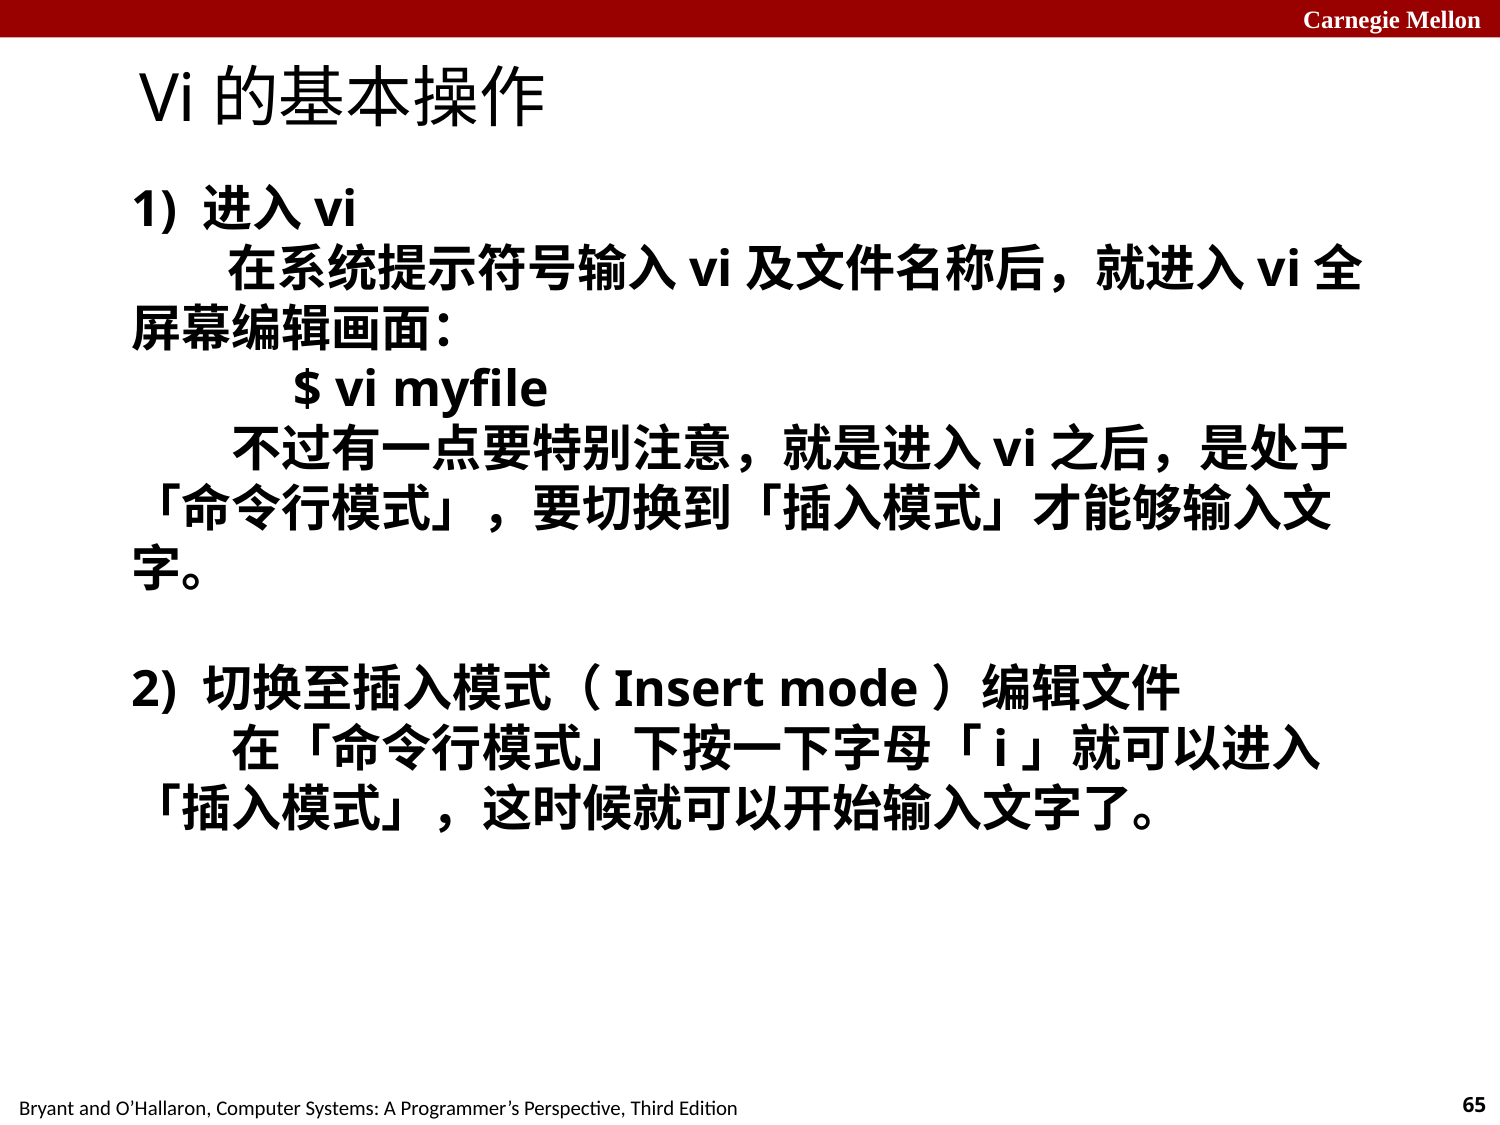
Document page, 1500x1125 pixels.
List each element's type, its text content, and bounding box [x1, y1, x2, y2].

text_box 1) 进入vi 在系统提示符号输入vi及文件名称后，就进入vi全屏幕编辑画面： $ vi myfile 不过有一点要特别注意，就是进入vi之后，是处于「命令行模式」，要切换到「插入模式」才能够输入文字。 2) 切换至插入模式（Insert mode）编辑文件 在「命令行模式」下按一下字母「i」就可以进入「插入模式」，这时候就可以开始输入文字了。 [119, 170, 1406, 903]
text_box Vi的基本操作 [111, 49, 574, 141]
